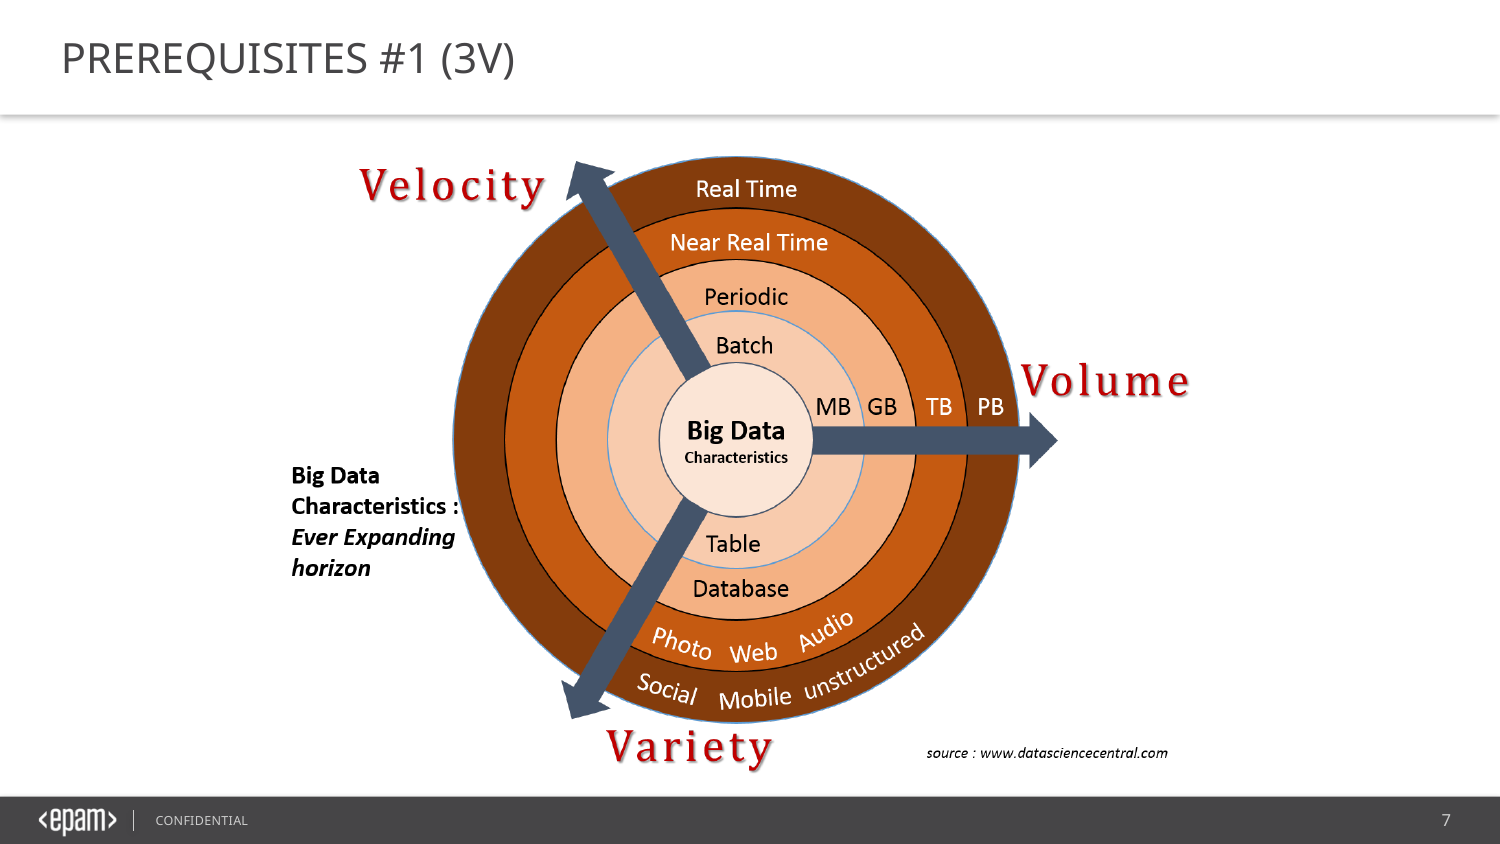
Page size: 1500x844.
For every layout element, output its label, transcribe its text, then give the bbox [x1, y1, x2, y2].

list {Prerequisites #1 (3V) [0, 0, 1500, 115]
picture [275, 139, 1225, 803]
picture [38, 808, 117, 837]
